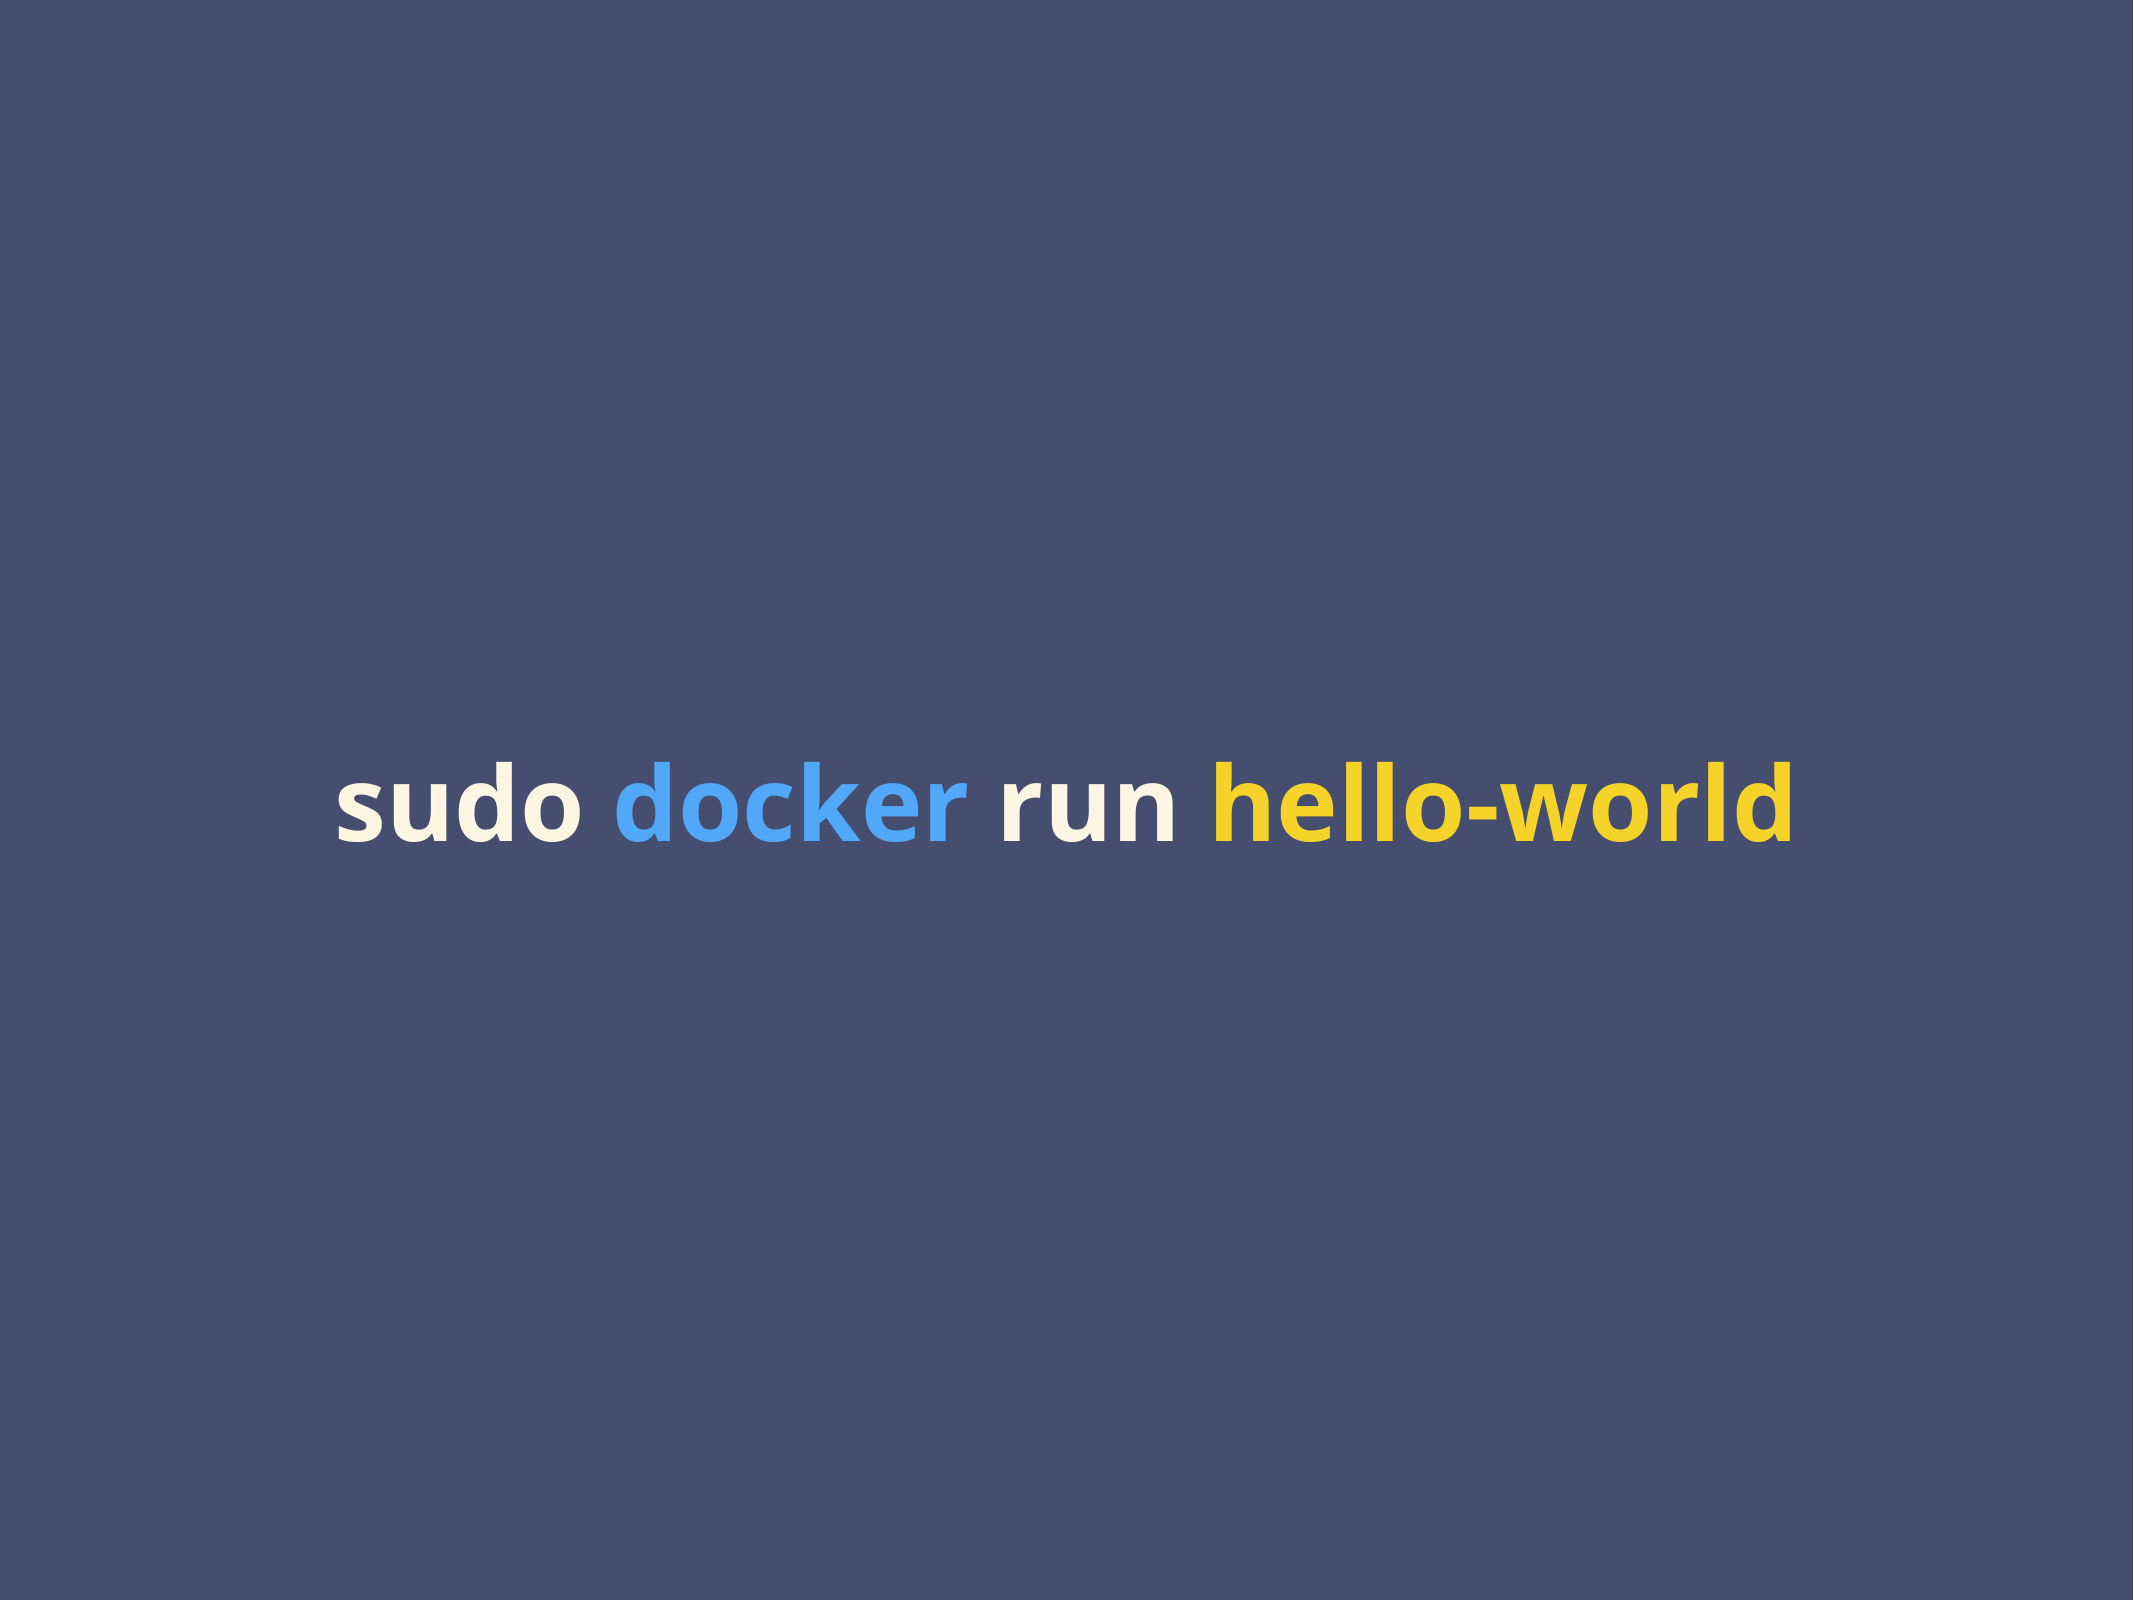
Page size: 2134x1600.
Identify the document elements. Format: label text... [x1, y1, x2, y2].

title sudo docker run hello-world [207, 148, 1926, 1452]
